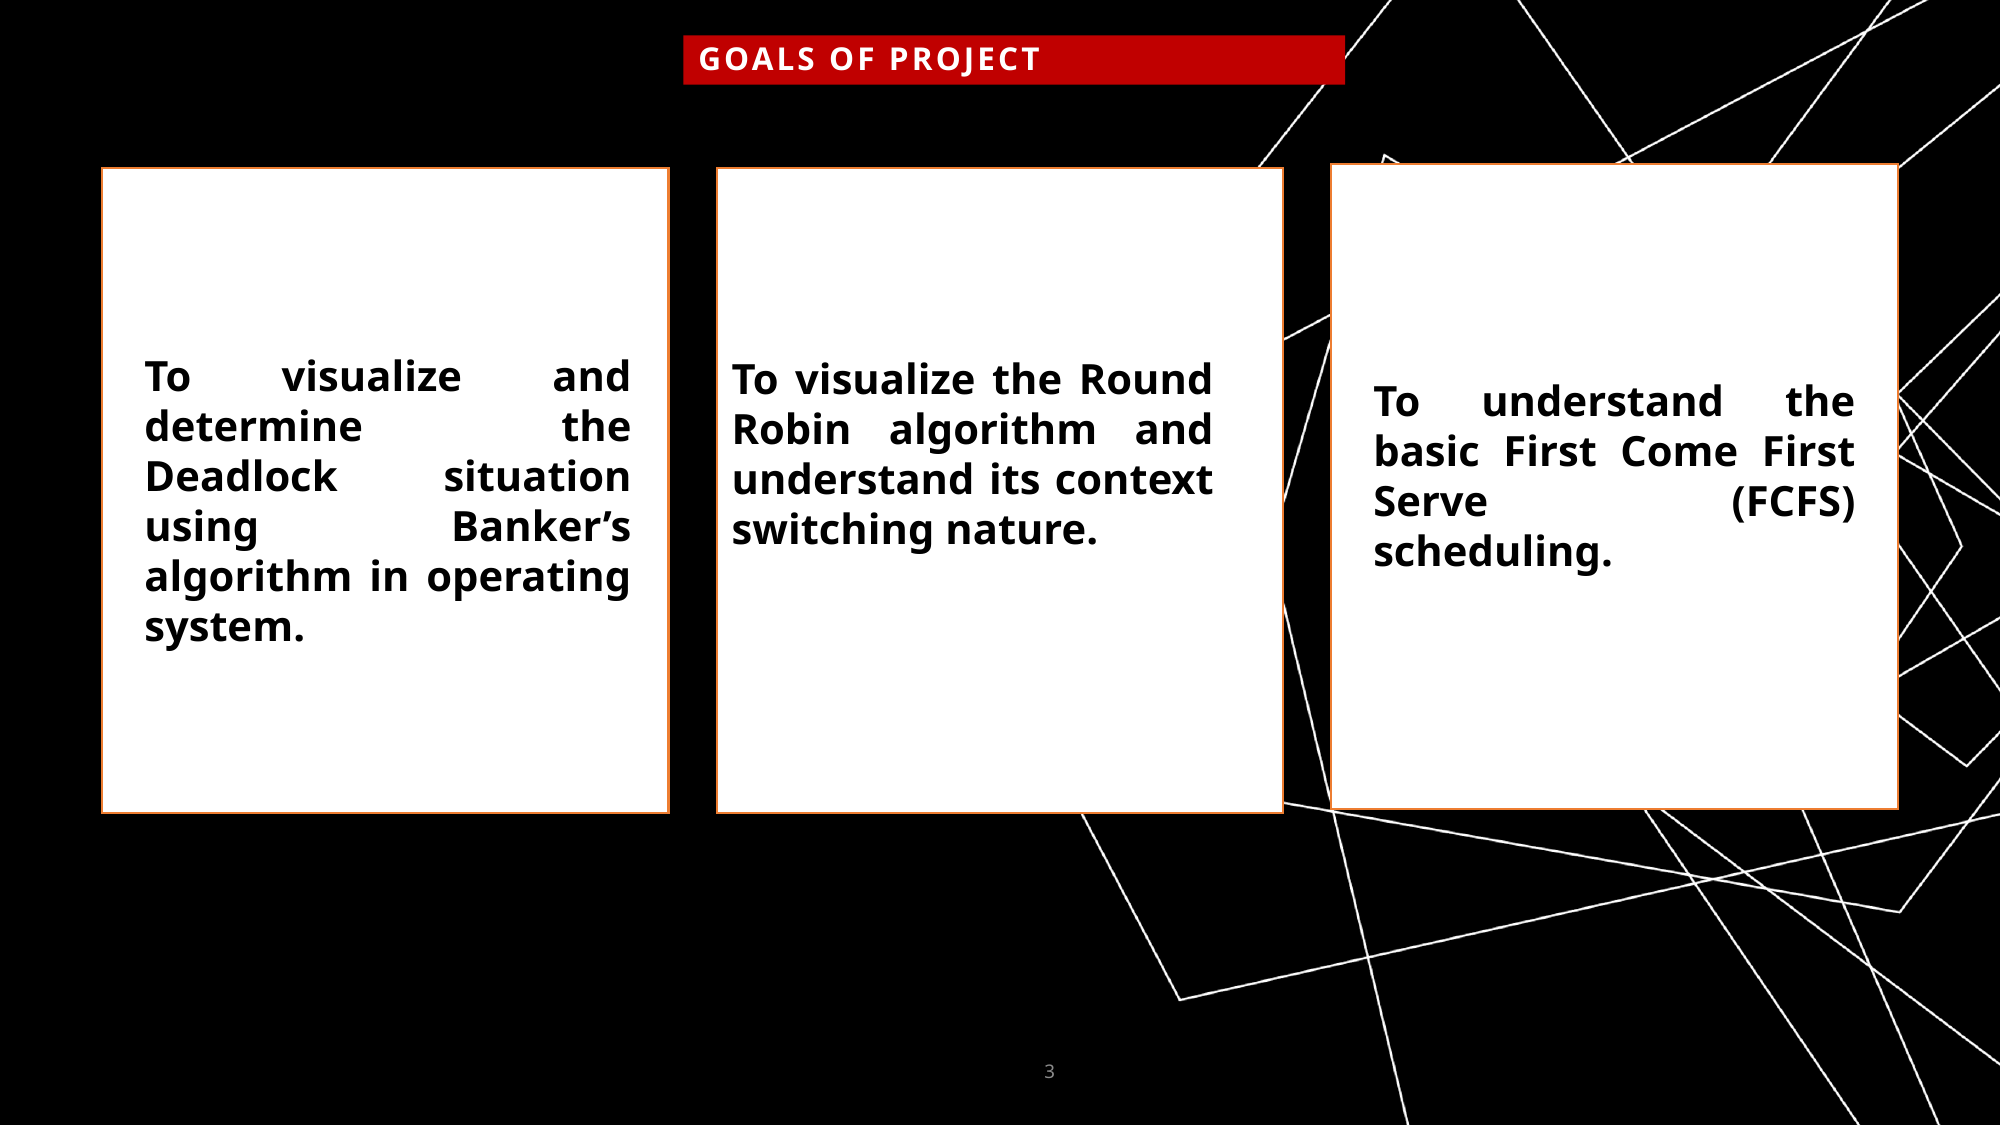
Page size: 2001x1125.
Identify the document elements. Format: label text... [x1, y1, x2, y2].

slide_number 3 [908, 1042, 1071, 1103]
text_box To visualize the Round Robin algorithm and understand its context switching nature. [716, 345, 1229, 561]
title GOALS OF PROJECT [683, 35, 1346, 85]
text_box To visualize and determine the Deadlock situation using Banker’s algorithm in operating system. [129, 342, 647, 658]
text_box To understand the basic First Come First Serve (FCFS) scheduling. [1358, 367, 1871, 583]
picture [900, 0, 2000, 1125]
text_box [716, 167, 1284, 814]
text_box [1330, 163, 1899, 810]
text_box [101, 167, 670, 814]
